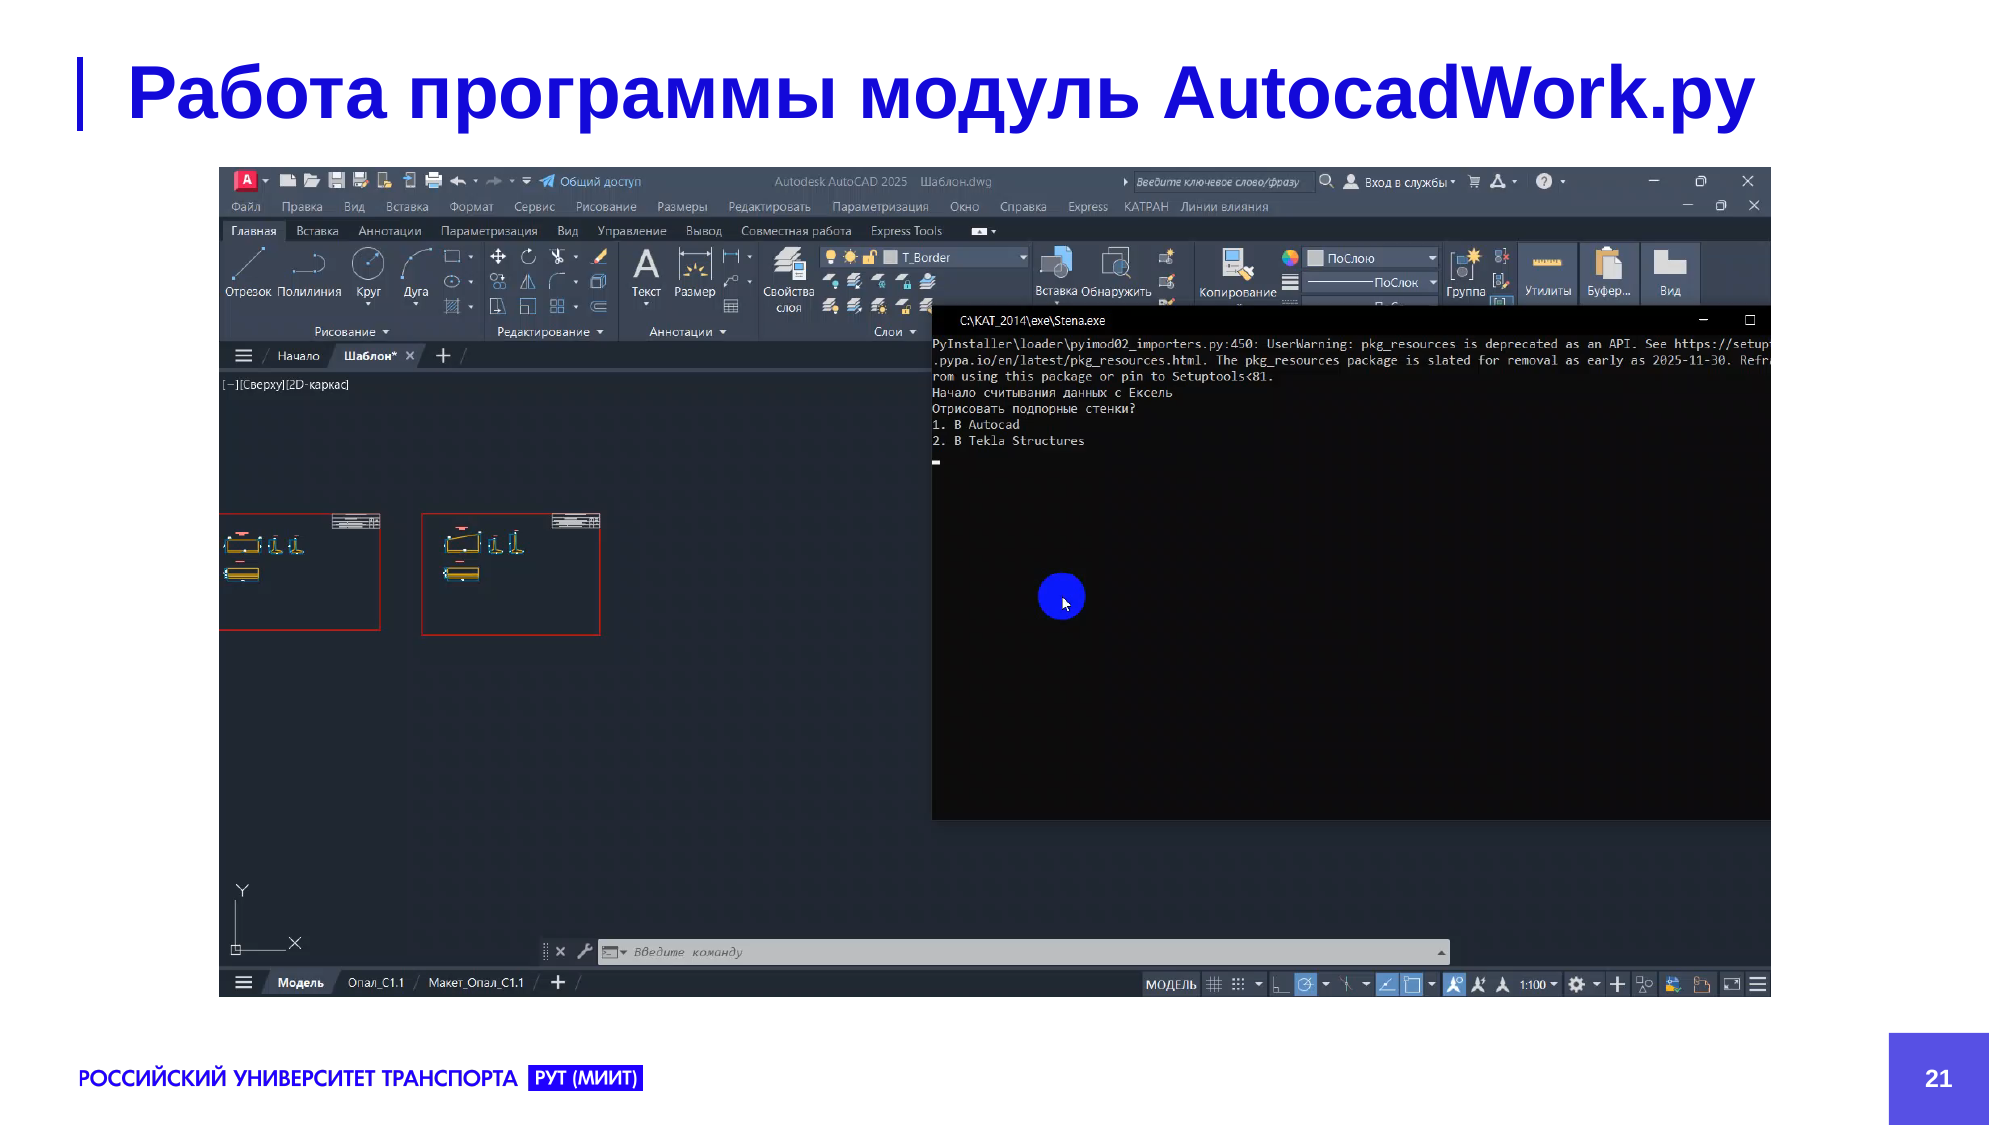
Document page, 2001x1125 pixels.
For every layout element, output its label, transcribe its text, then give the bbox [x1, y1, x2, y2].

title Работа программы модуль AutocadWork.py [112, 52, 1783, 136]
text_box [218, 166, 1772, 998]
slide_number 21 [1888, 1047, 1989, 1108]
